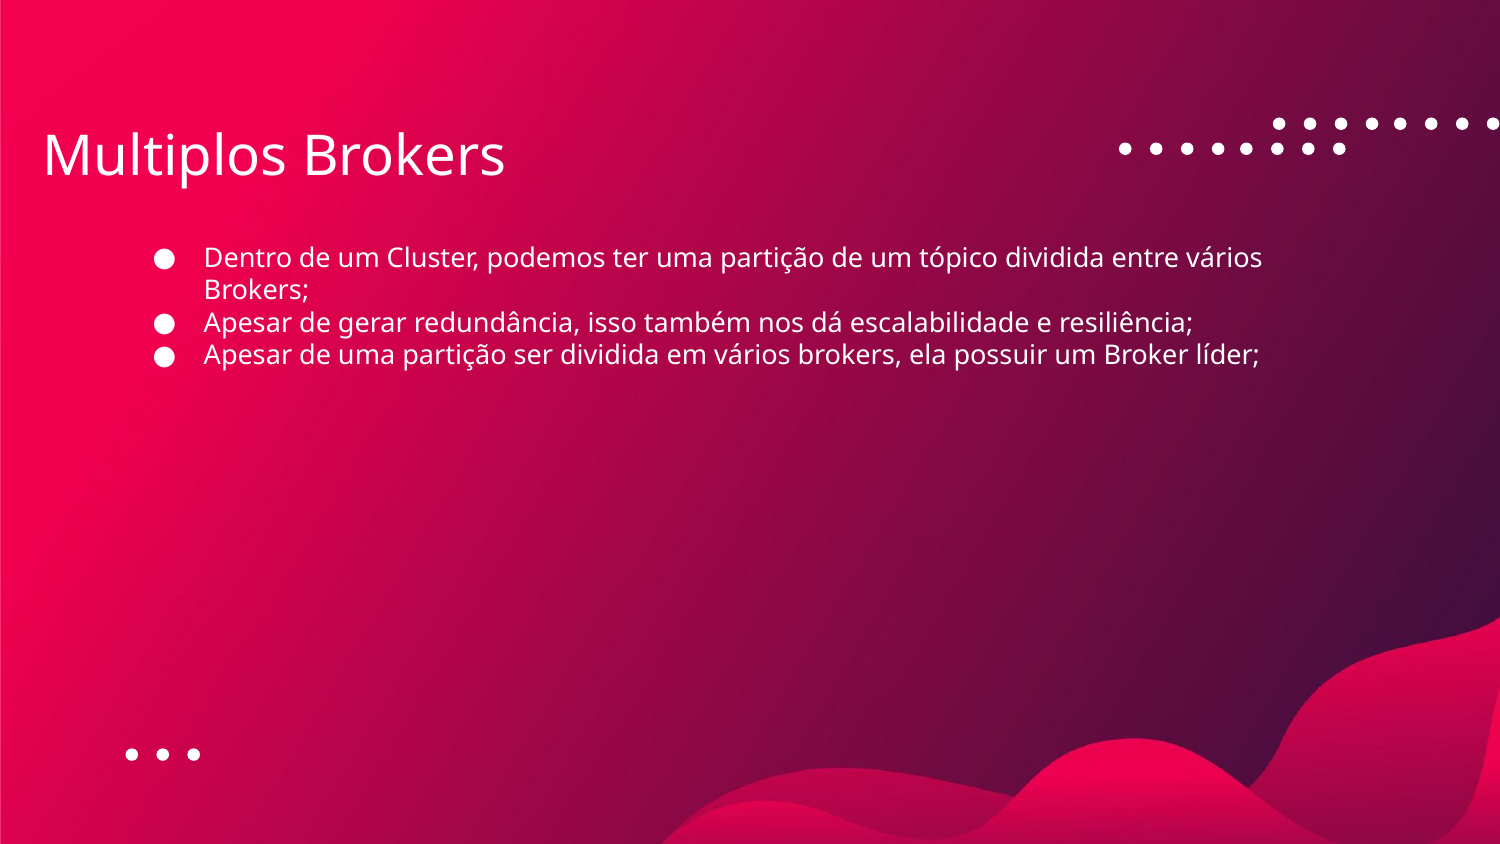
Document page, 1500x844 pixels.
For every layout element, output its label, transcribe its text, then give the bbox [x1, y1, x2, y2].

list Dentro de um Cluster, podemos ter uma partição de um tópico dividida entre vários Brokers; Apesar de gerar redundância, isso também nos dá escalabilidade e resiliência; Apesar de uma partição ser dividida em vários brokers, ela possuir um Broker líder; [113, 225, 1340, 725]
text_box [1393, 117, 1407, 130]
text_box [1455, 117, 1469, 130]
text_box [1240, 142, 1253, 156]
text_box [1486, 117, 1500, 130]
text_box [1272, 117, 1286, 130]
text_box [1365, 117, 1379, 130]
text_box [1211, 142, 1225, 156]
text_box [1180, 142, 1194, 156]
text_box [1332, 142, 1346, 156]
text_box [1334, 117, 1348, 130]
text_box [1424, 117, 1438, 130]
text_box [1118, 142, 1132, 156]
title Multiplos Brokers [27, 117, 1240, 222]
picture [0, 0, 1500, 844]
text_box [1271, 142, 1284, 156]
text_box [125, 748, 201, 762]
text_box [1301, 142, 1315, 156]
text_box [1149, 142, 1163, 156]
text_box [1303, 117, 1317, 130]
